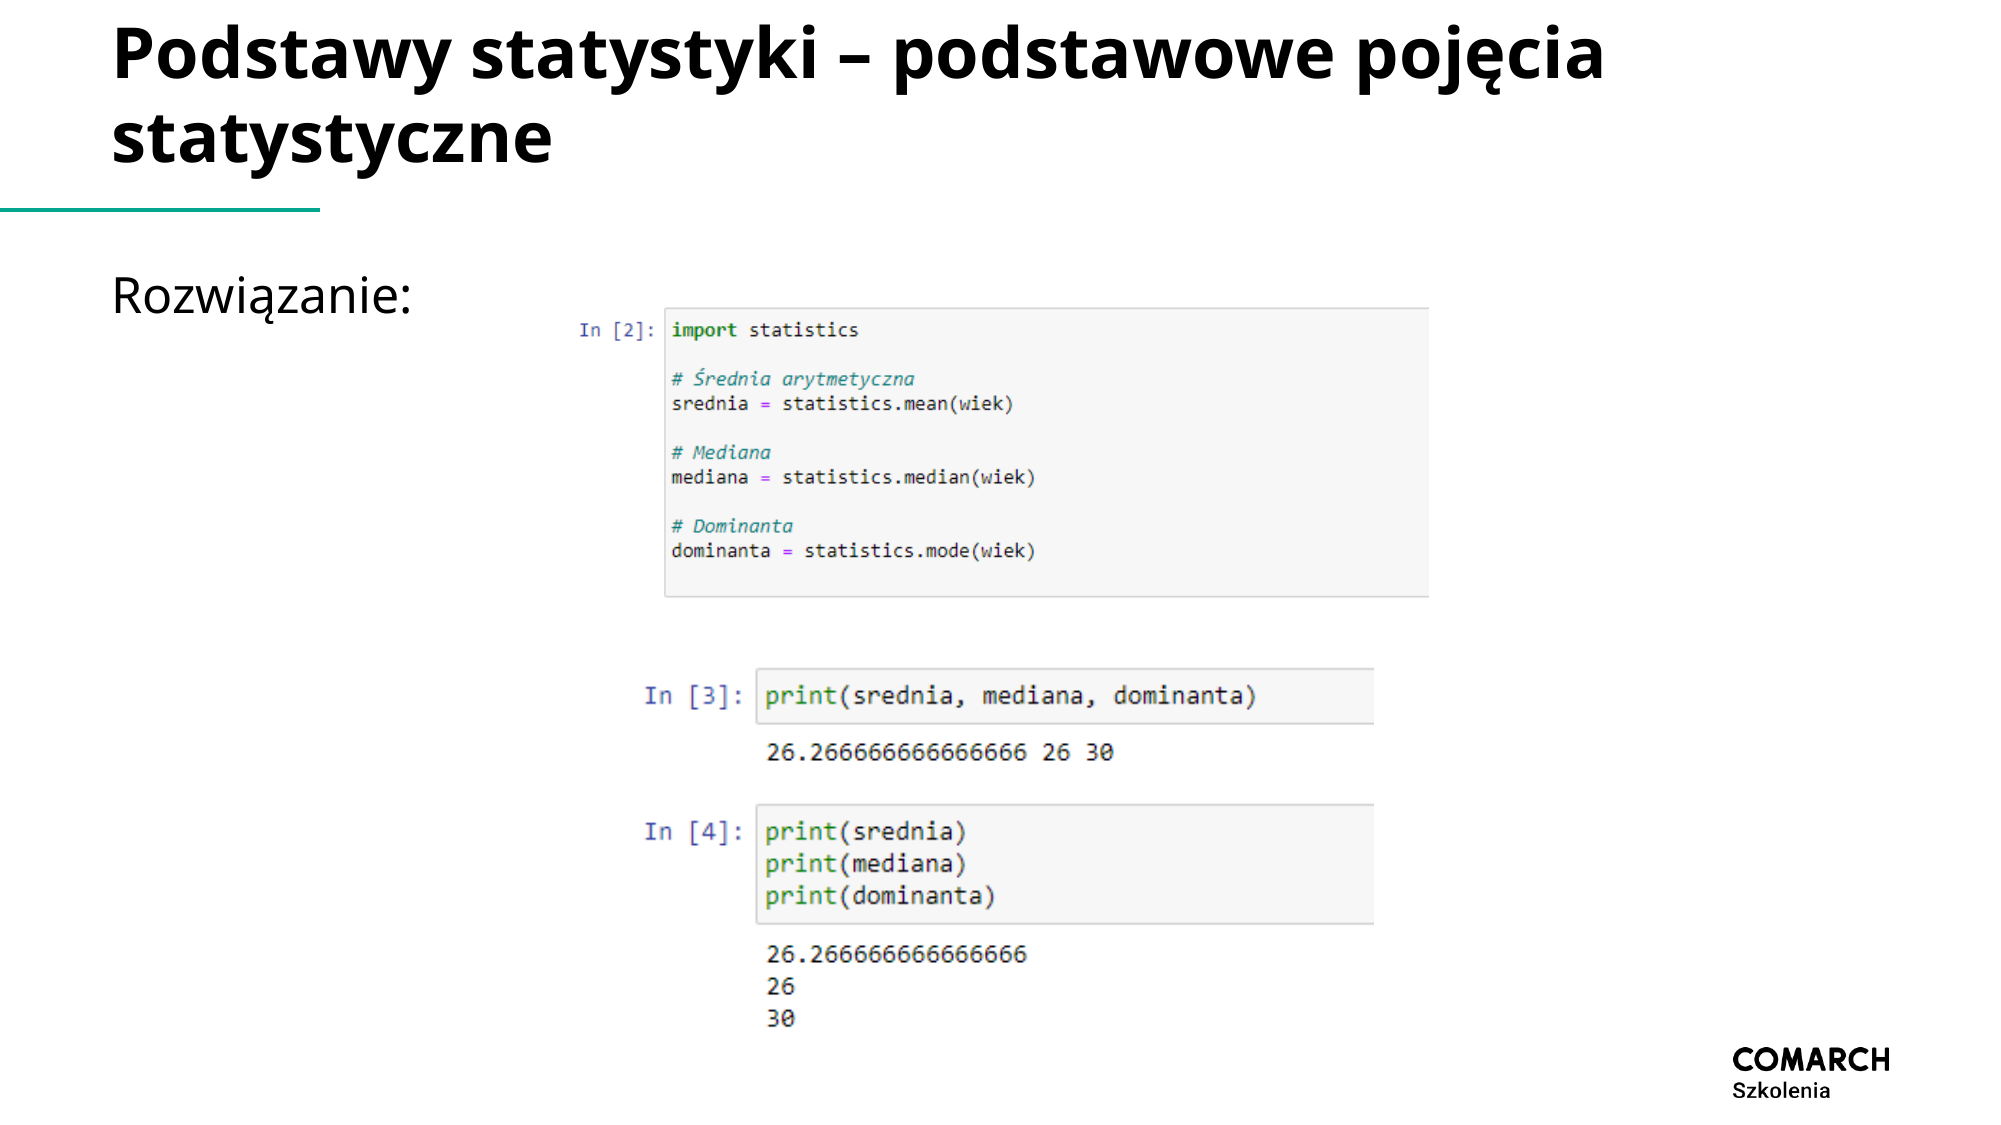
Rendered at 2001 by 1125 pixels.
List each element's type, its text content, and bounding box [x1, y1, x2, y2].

list Rozwiązanie: [111, 243, 1889, 1000]
picture [626, 659, 1374, 1046]
title Podstawy statystyki – podstawowe pojęcia statystyczne [111, 0, 1889, 185]
picture [1733, 1047, 1889, 1098]
picture [571, 302, 1429, 602]
